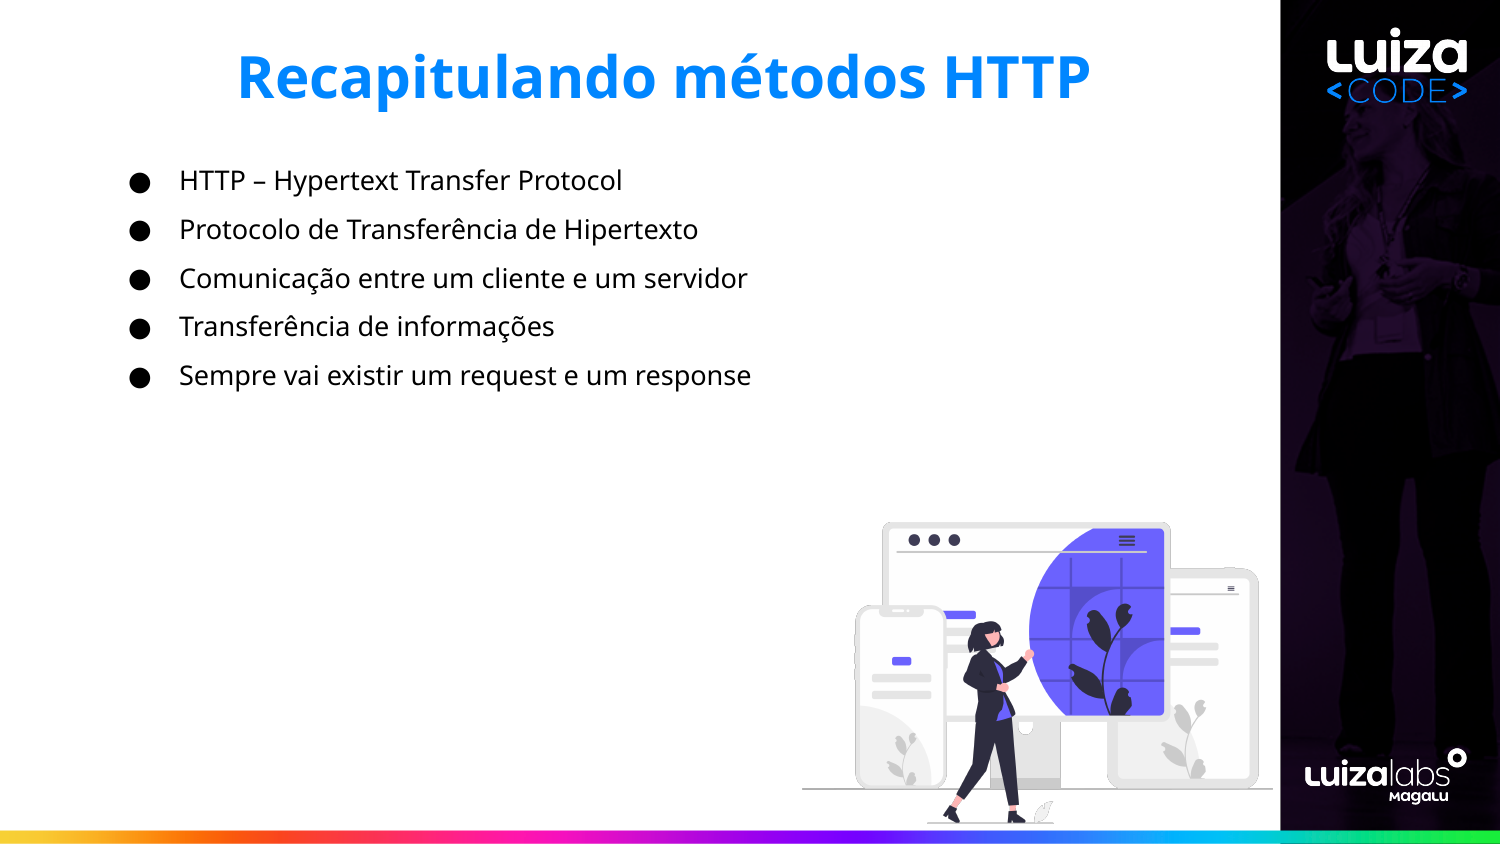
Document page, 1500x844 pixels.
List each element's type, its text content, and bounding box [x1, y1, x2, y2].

picture [802, 522, 1273, 825]
picture [0, 830, 1156, 844]
picture [1233, 0, 1500, 844]
text_box HTTP – Hypertext Transfer Protocol Protocolo de Transferência de Hipertexto Comunicação entre um cliente e um servidor Transferência de informações Sempre vai existir um request e um response [89, 132, 1216, 406]
list Recapitulando métodos HTTP [131, 14, 1197, 116]
